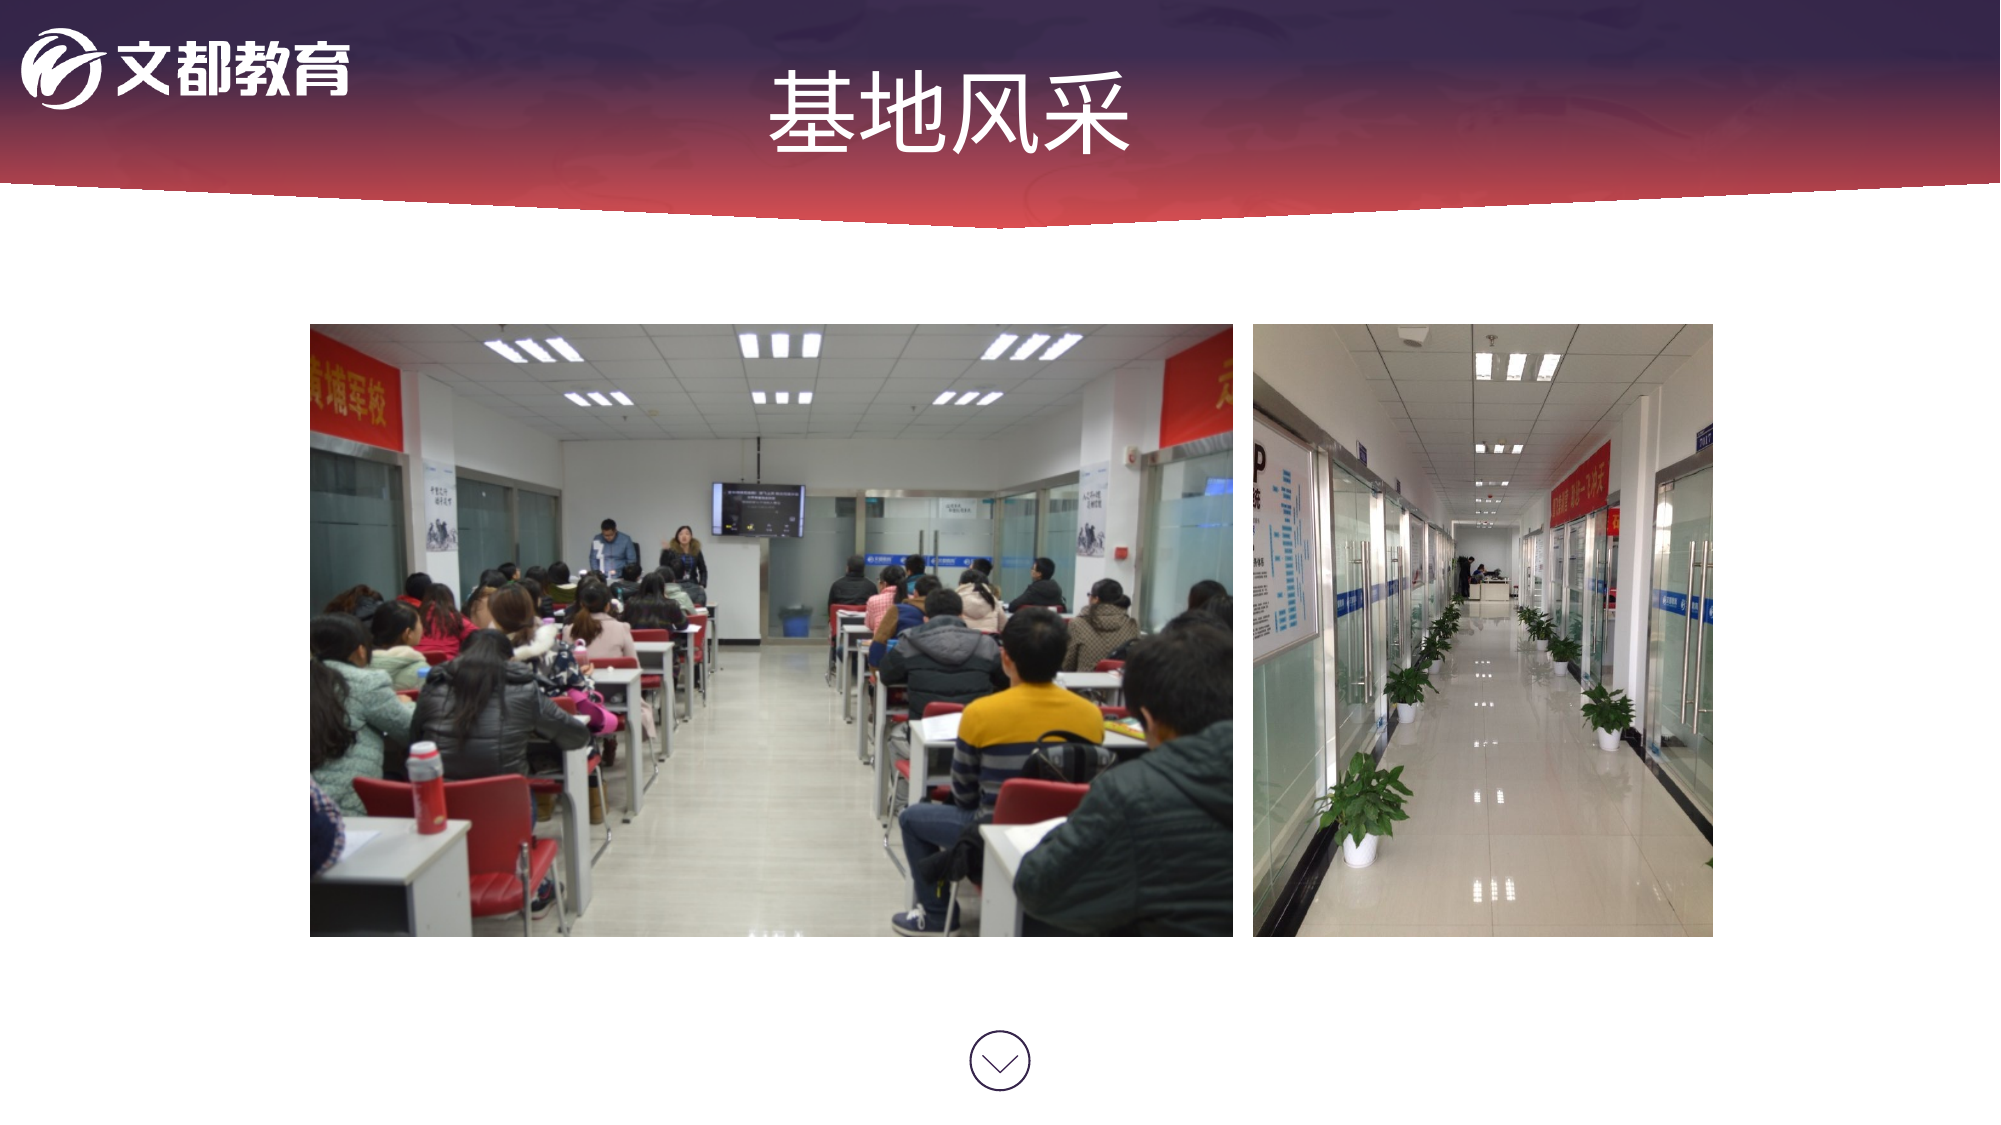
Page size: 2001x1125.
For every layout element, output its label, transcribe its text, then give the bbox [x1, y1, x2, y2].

picture [1253, 324, 1713, 937]
picture [310, 324, 1233, 937]
text_box 基地风采 [751, 48, 1254, 174]
picture [0, 13, 376, 119]
picture [981, 1042, 1019, 1079]
